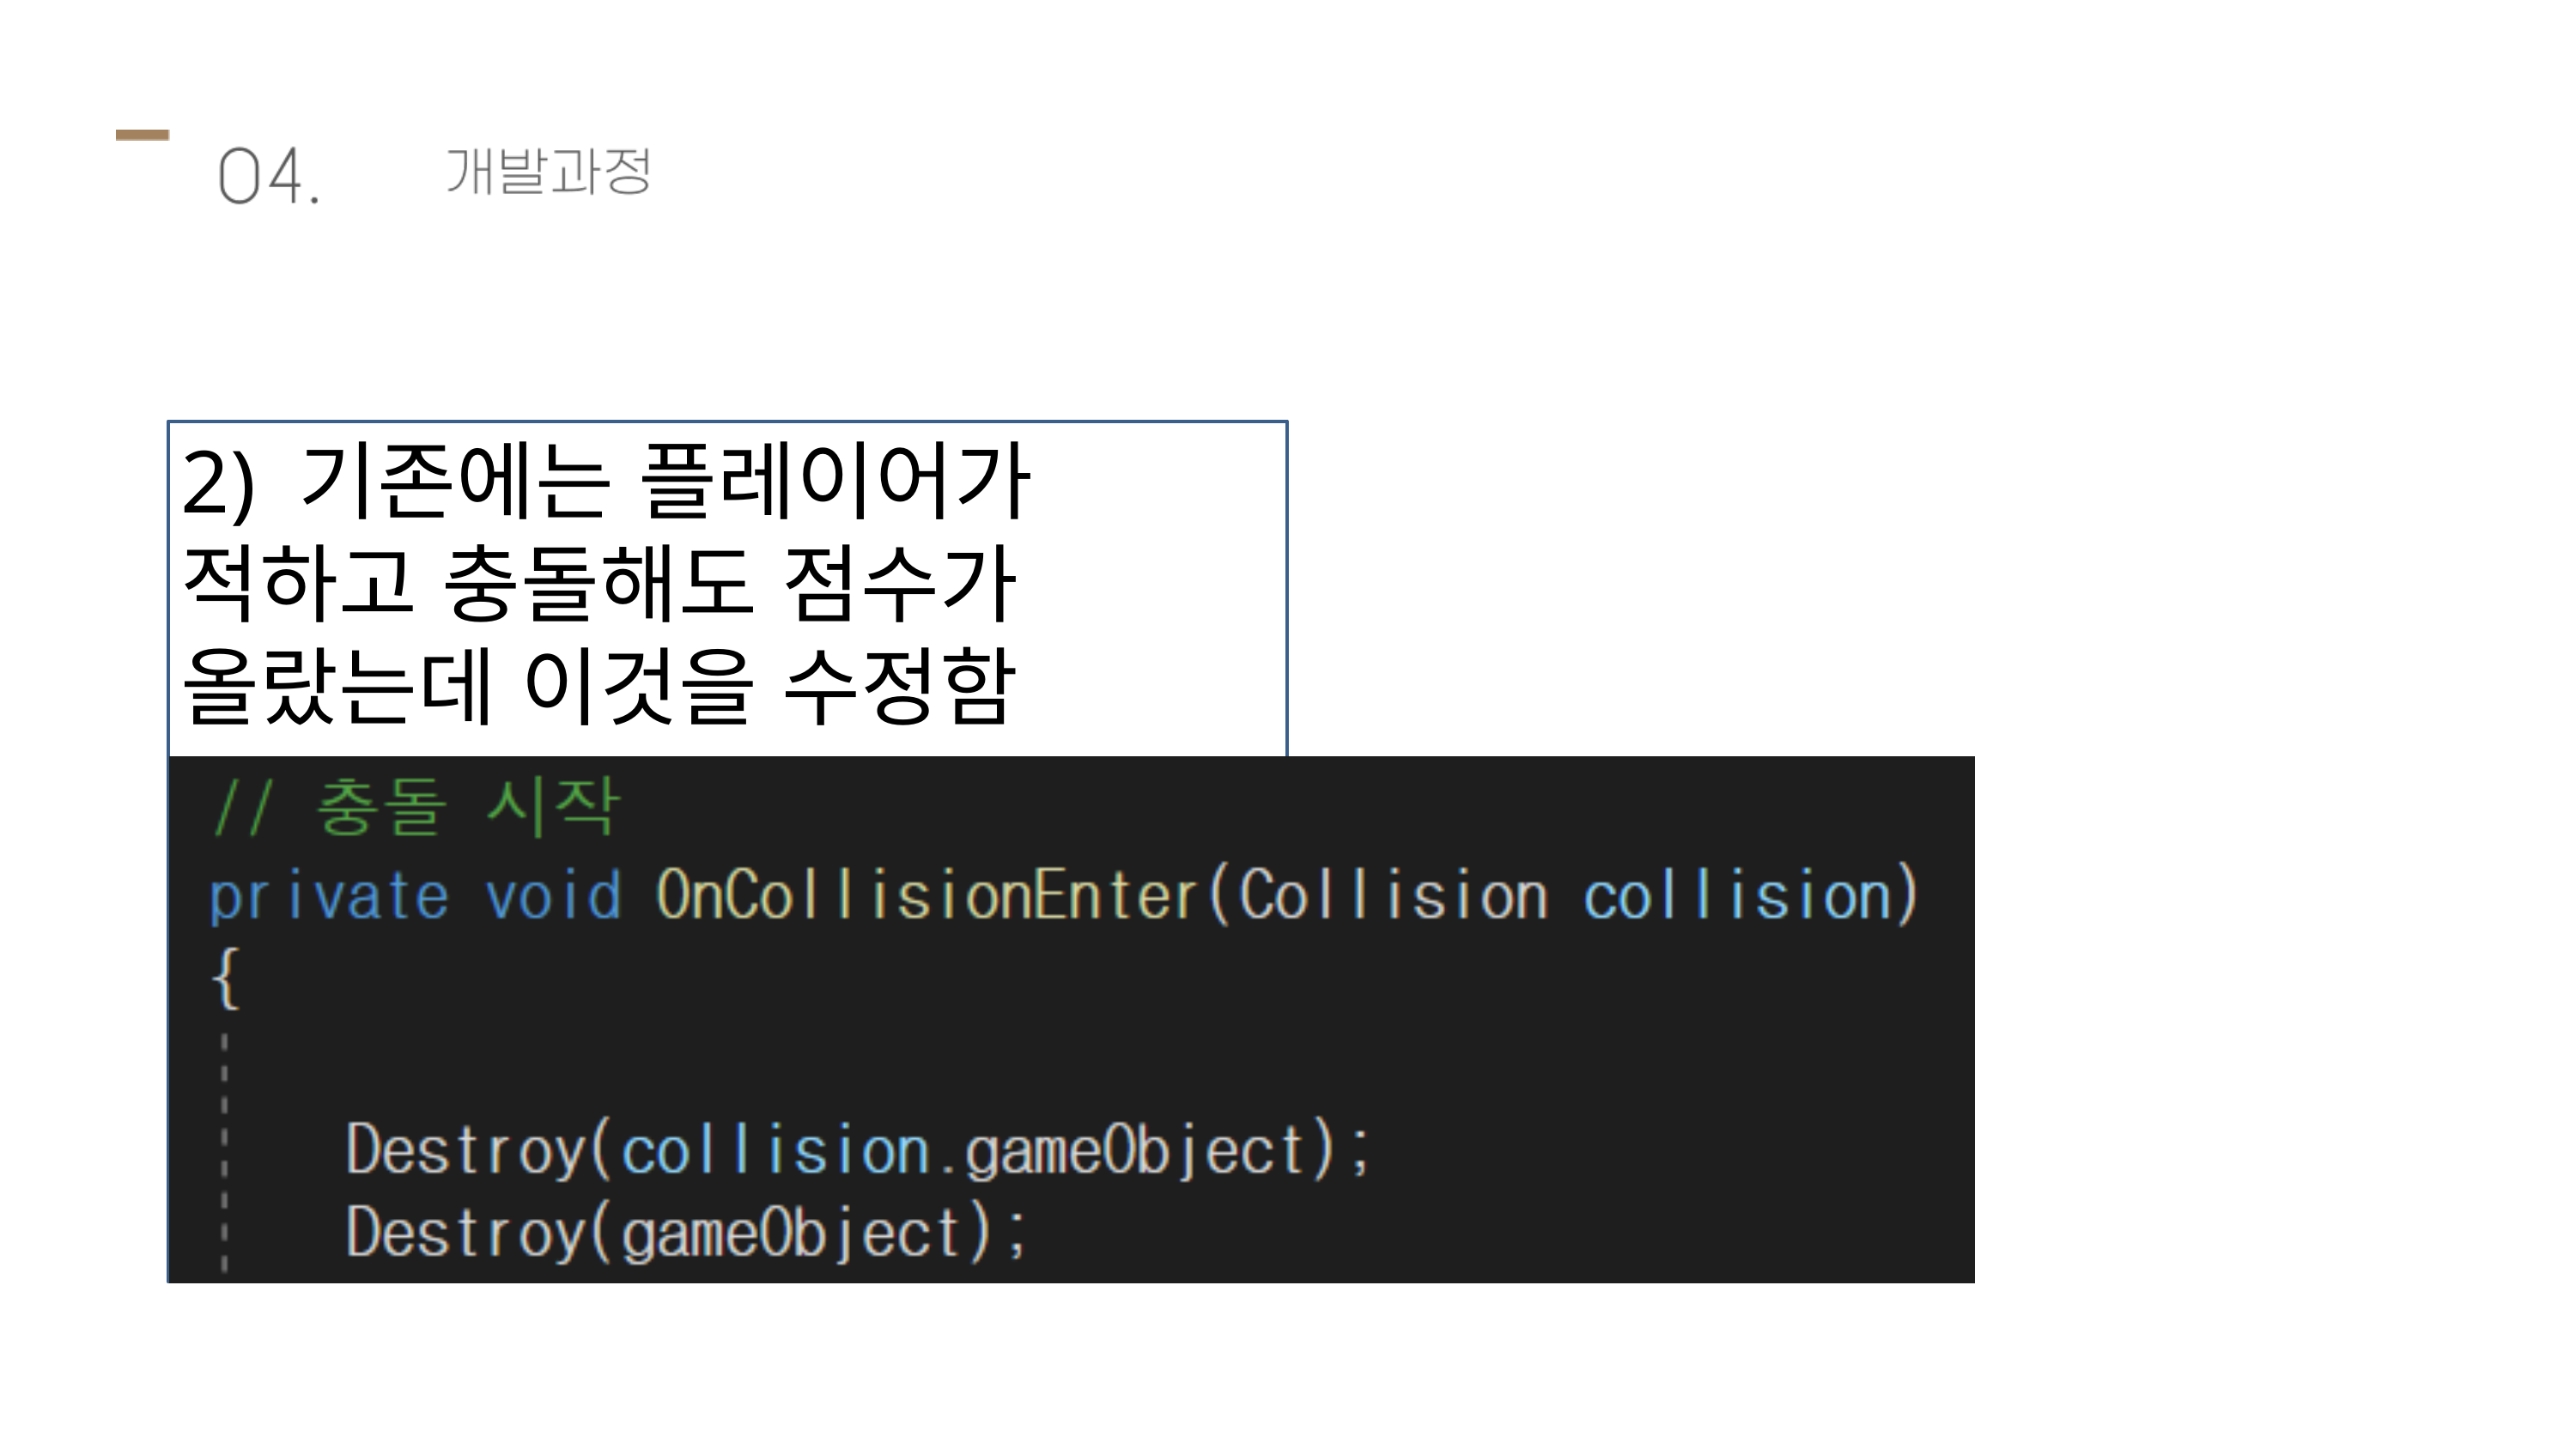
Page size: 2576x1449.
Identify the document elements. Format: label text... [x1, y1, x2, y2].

picture [105, 117, 351, 238]
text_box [116, 130, 170, 141]
picture [436, 128, 675, 221]
picture [168, 756, 1976, 1284]
text_box 2) 기존에는 플레이어가 적하고 충돌해도 점수가 올랐는데 이것을 수정함 [167, 420, 1289, 758]
